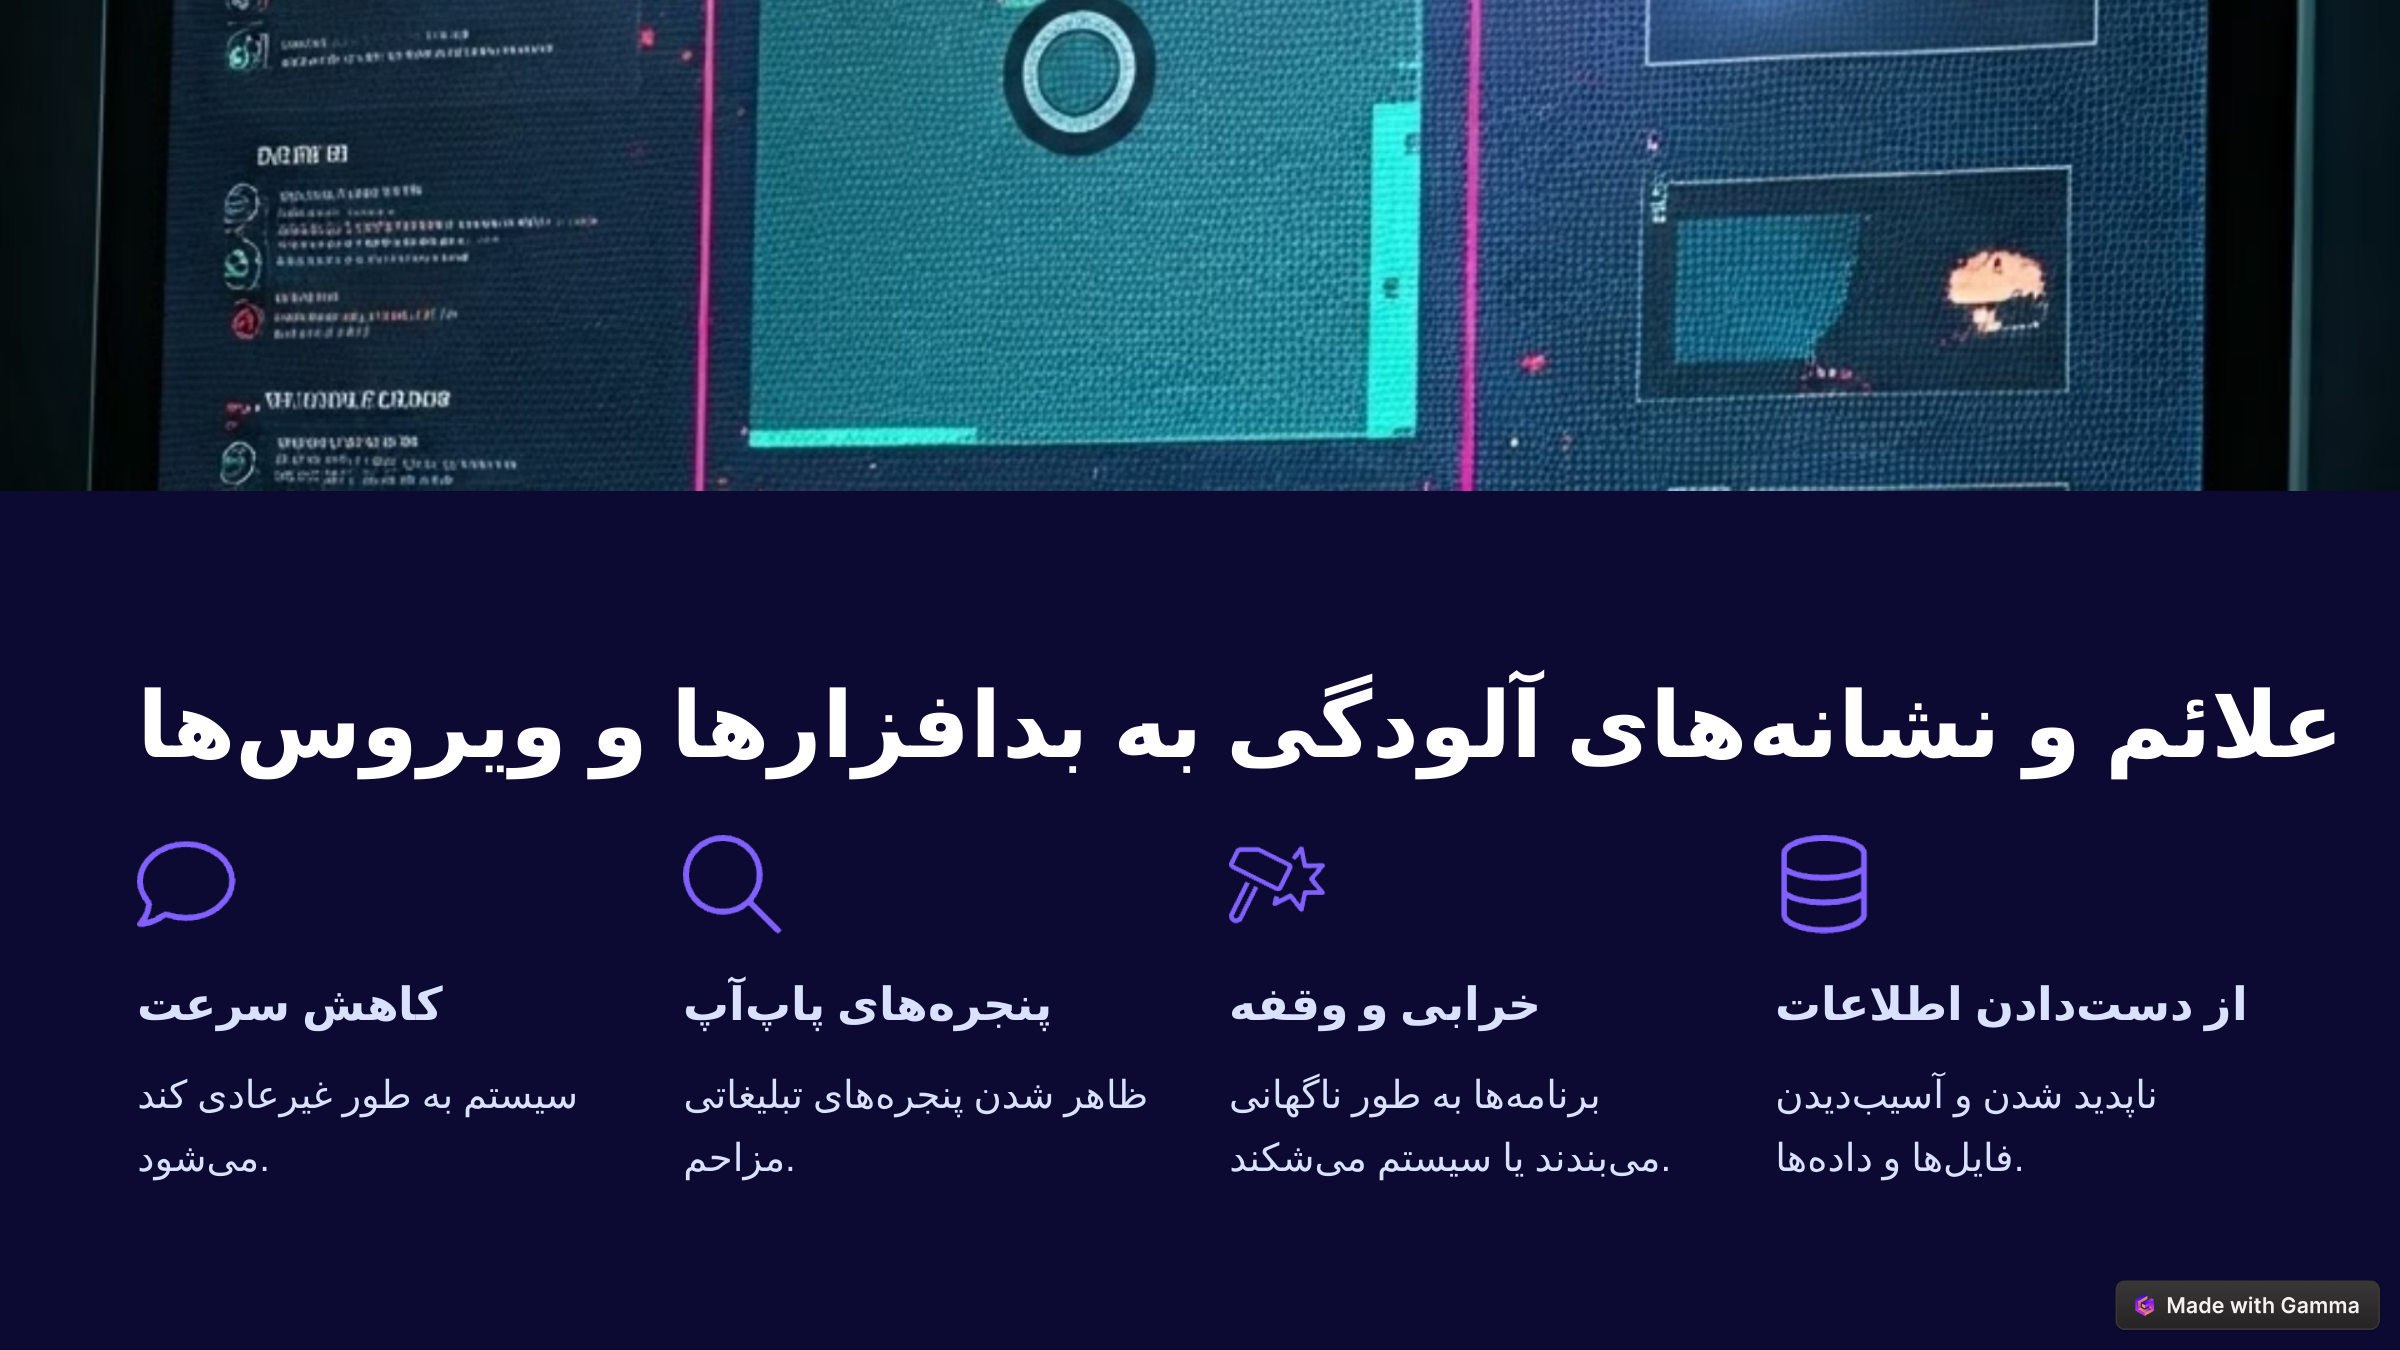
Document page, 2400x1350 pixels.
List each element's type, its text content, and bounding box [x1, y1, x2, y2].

picture [0, 0, 2400, 491]
text_box علائم و نشانه‌های آلودگی به بدافزارها و ویروس‌ها [137, 661, 1856, 777]
text_box خرابی و وقفه [1229, 972, 1692, 1031]
text_box سیستم به طور غیرعادی کند می‌شود. [137, 1054, 625, 1180]
text_box پنجره‌های پاپ‌آپ [683, 972, 1146, 1031]
text_box کاهش سرعت [137, 972, 600, 1031]
text_box ظاهر شدن پنجره‌های تبلیغاتی مزاحم. [683, 1054, 1171, 1180]
picture [137, 835, 236, 934]
picture [2106, 1271, 2389, 1339]
text_box از دست‌دادن اطلاعات [1775, 972, 2238, 1031]
picture [1229, 835, 1328, 934]
text_box برنامه‌ها به طور ناگهانی می‌بندند یا سیستم می‌شکند. [1229, 1054, 1717, 1180]
text_box ناپدید شدن و آسیب‌دیدن فایل‌ها و داده‌ها. [1775, 1054, 2263, 1180]
picture [683, 835, 782, 934]
picture [1775, 835, 1874, 934]
